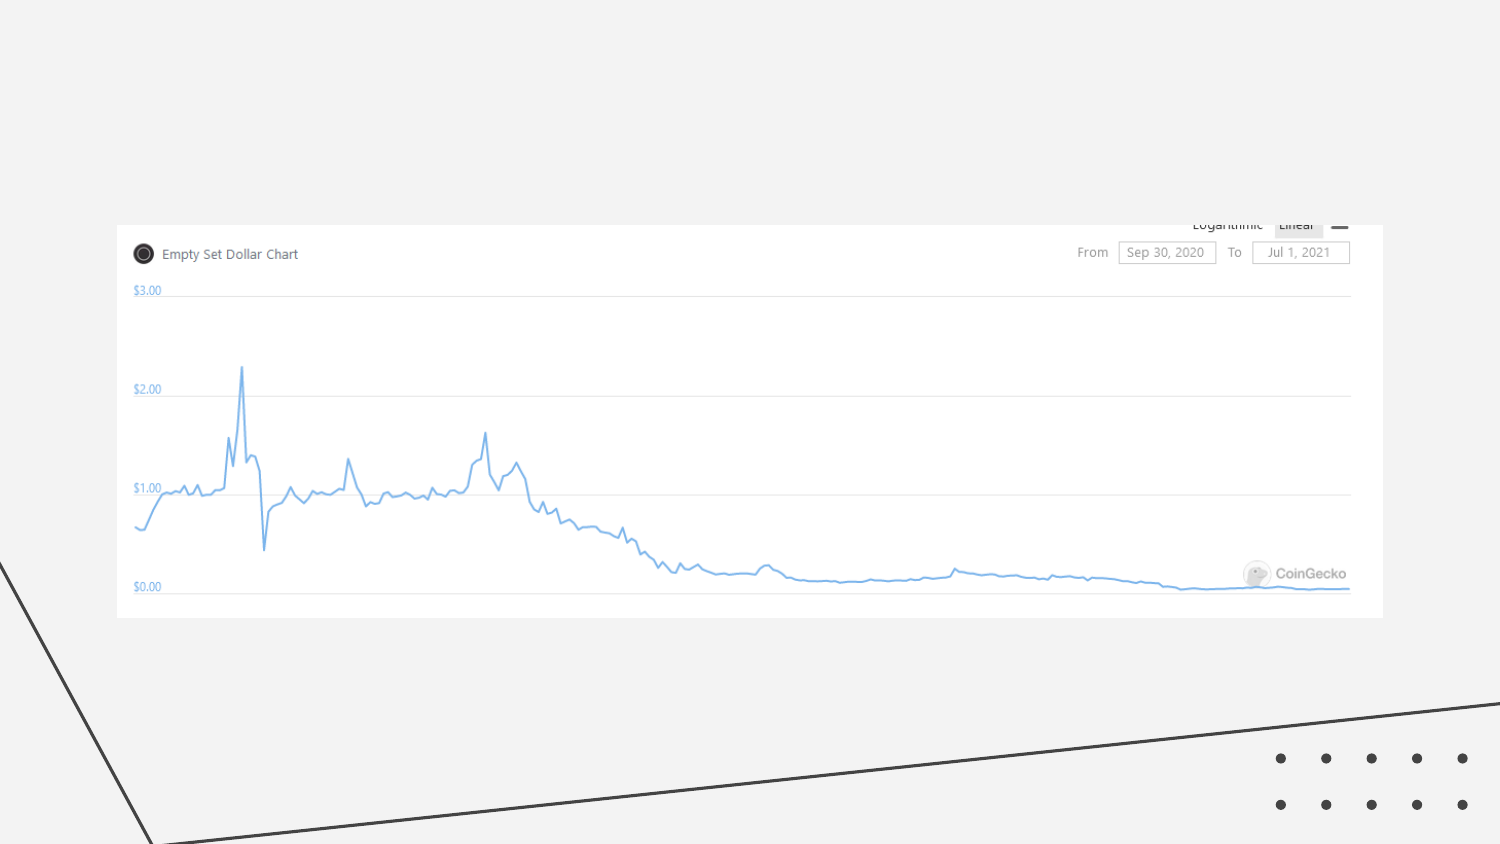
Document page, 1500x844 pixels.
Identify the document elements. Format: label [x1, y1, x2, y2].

picture [117, 225, 1383, 619]
